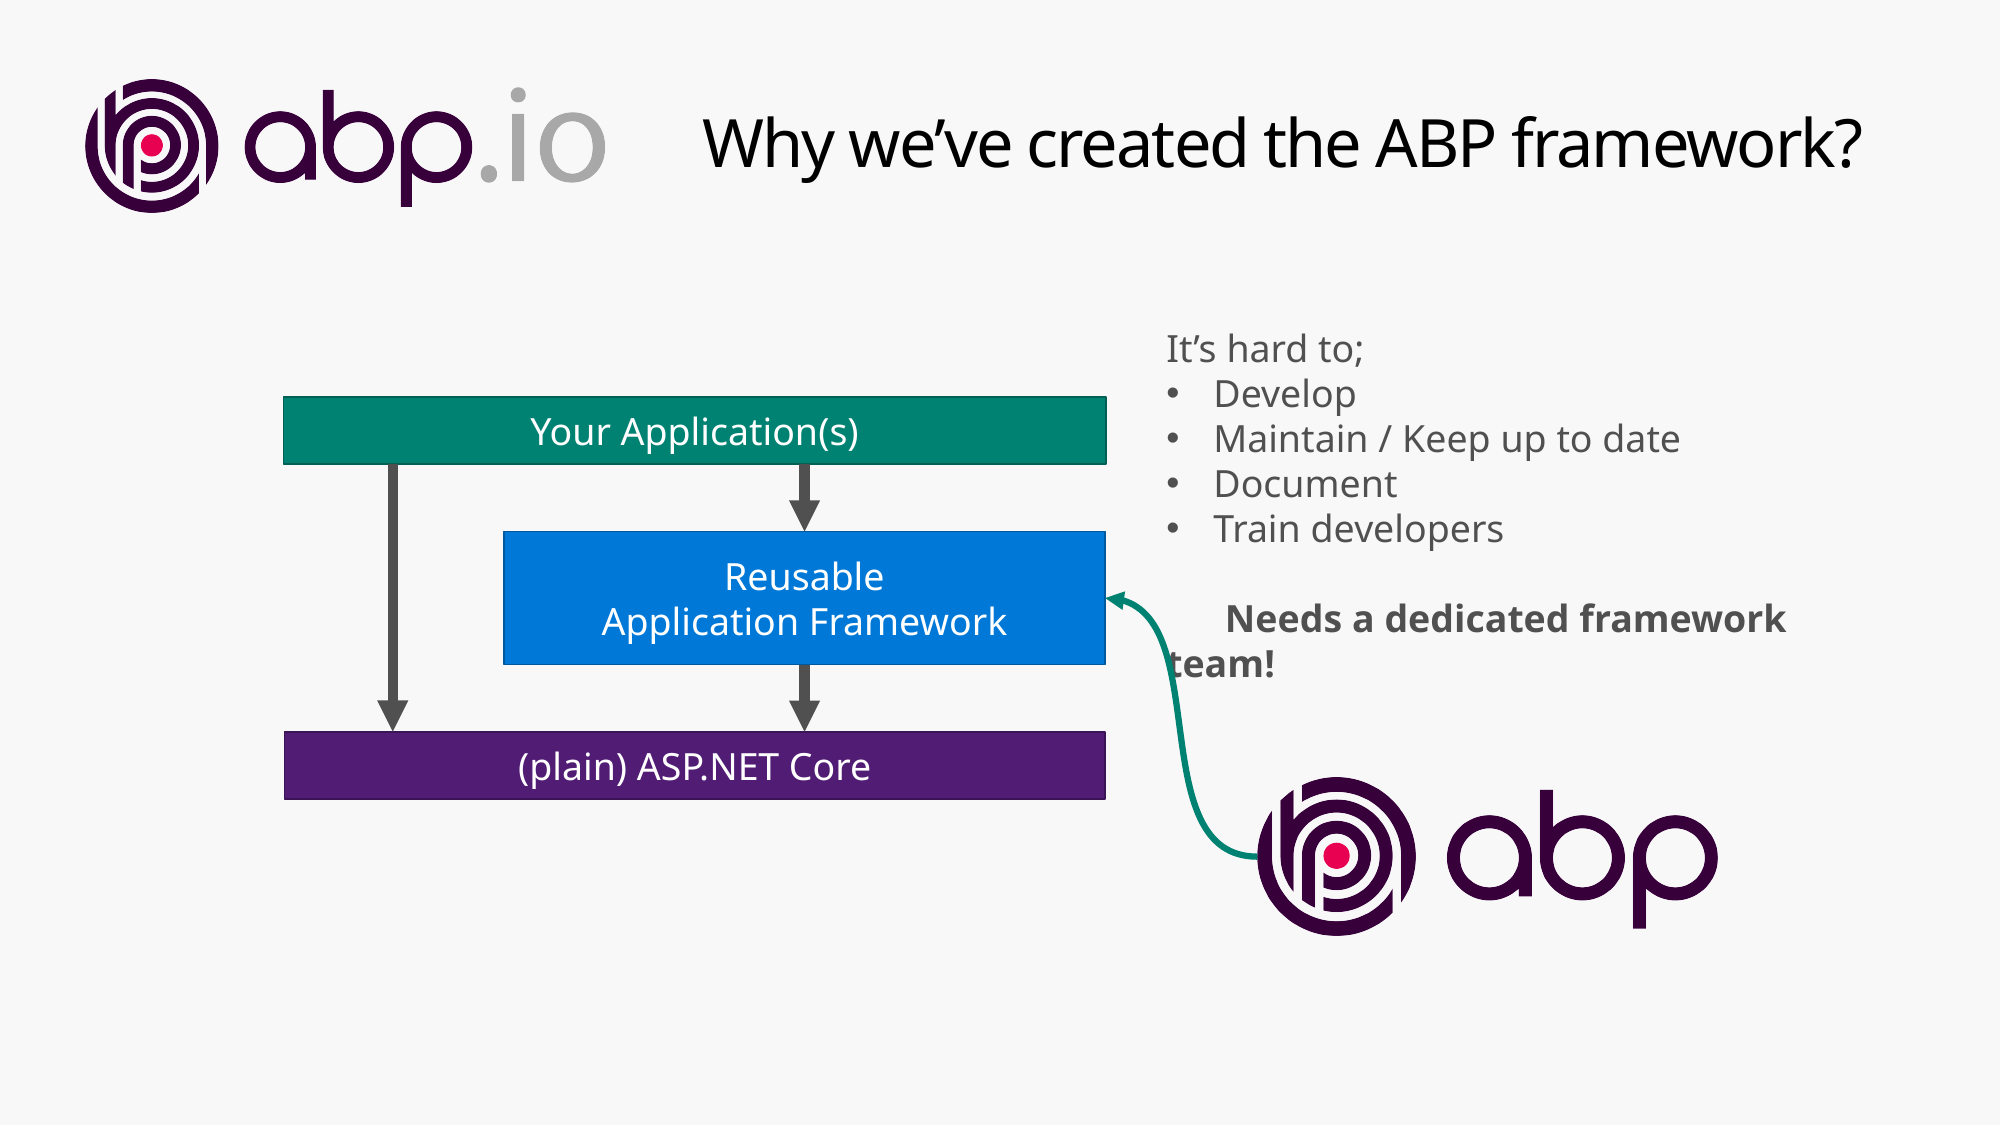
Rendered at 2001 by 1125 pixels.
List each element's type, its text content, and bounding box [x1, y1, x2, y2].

title Why we’ve created the ABP framework? [678, 59, 1915, 232]
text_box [1105, 597, 1258, 857]
text_box It’s hard to; Develop Maintain / Keep up to date Document Train developers Needs a dedicated framework team! [1151, 317, 1915, 693]
text_box Your Application(s) [283, 396, 1107, 465]
picture [1257, 777, 1719, 937]
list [85, 79, 607, 213]
text_box Reusable Application Framework [503, 531, 1106, 665]
text_box (plain) ASP.NET Core [284, 731, 1105, 800]
